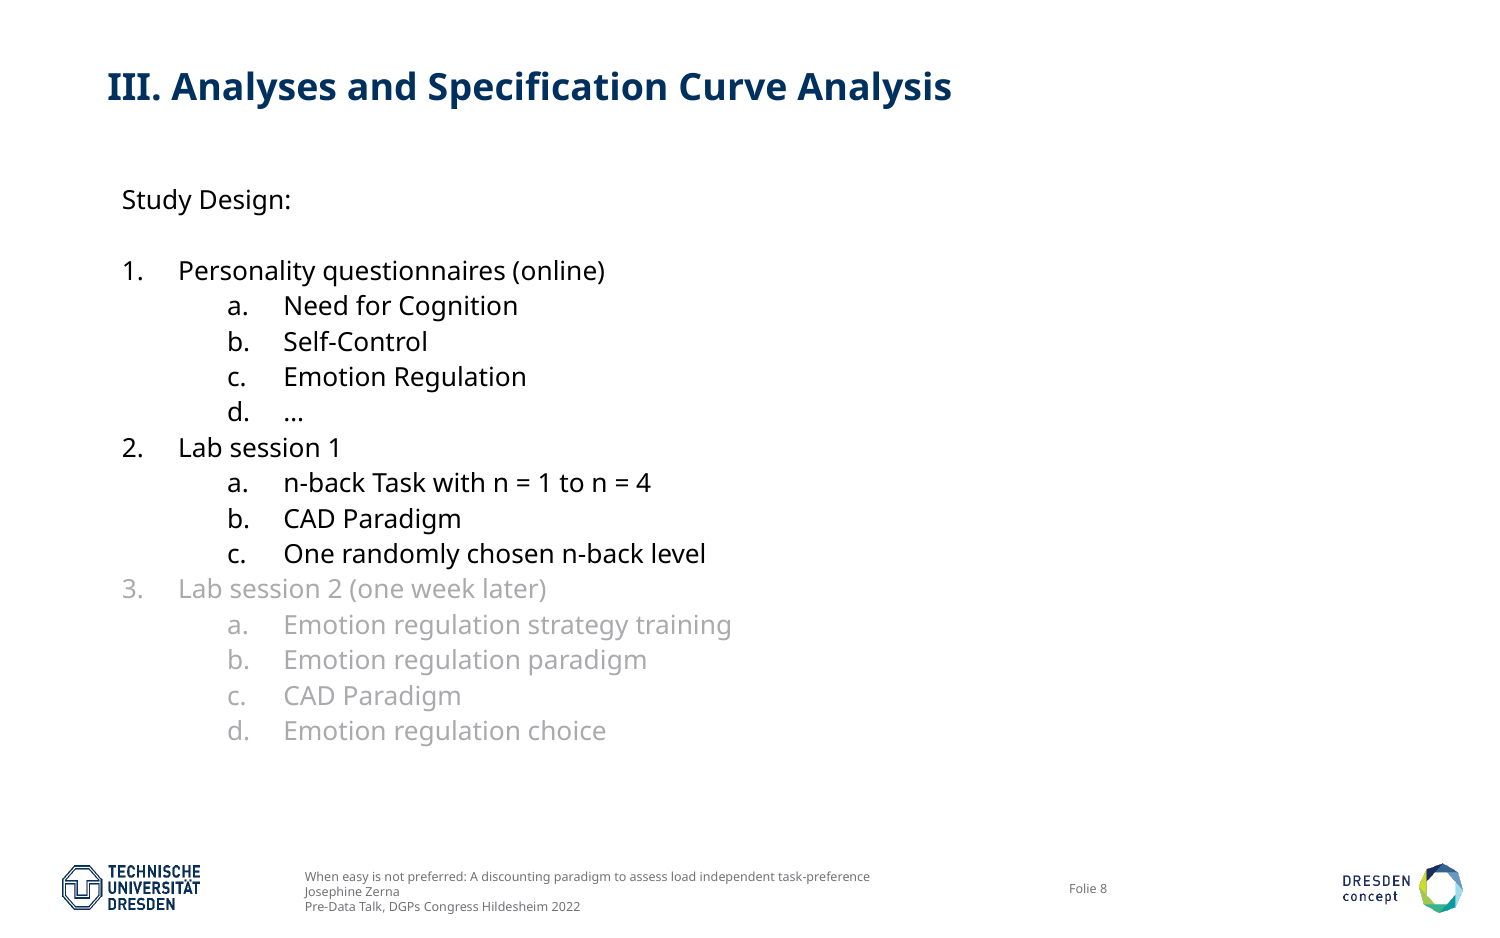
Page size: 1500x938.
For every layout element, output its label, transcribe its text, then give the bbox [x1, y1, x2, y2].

picture [1343, 863, 1463, 913]
title III. Analyses and Specification Curve Analysis [107, 63, 1410, 157]
text_box Study Design: Personality questionnaires (online) Need for Cognition Self-Control Emotion Regulation … Lab session 1 n-back Task with n = 1 to n = 4 CAD Paradigm One randomly chosen n-back level Lab session 2 (one week later) Emotion regulation strategy training Emotion regulation paradigm CAD Paradigm Emotion regulation choice [107, 171, 748, 754]
picture [62, 865, 200, 910]
